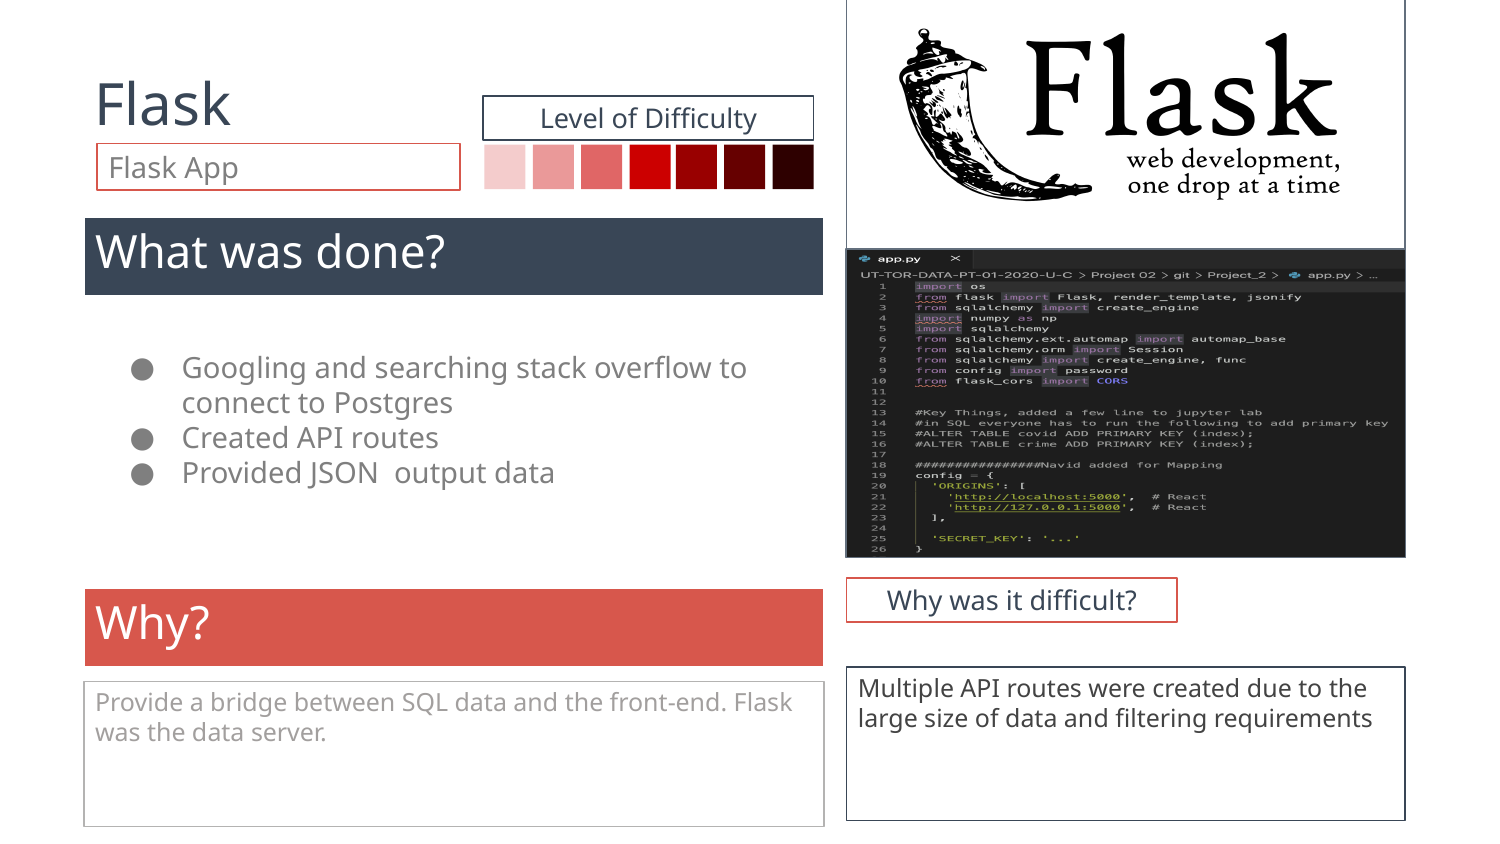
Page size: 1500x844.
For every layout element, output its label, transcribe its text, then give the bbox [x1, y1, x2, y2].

picture [846, 249, 1406, 558]
text_box Why? [83, 588, 824, 667]
text_box [581, 144, 623, 190]
text_box Multiple API routes were created due to the large size of data and filtering requirements [846, 666, 1405, 821]
text_box [846, 0, 1405, 248]
text_box [675, 144, 717, 190]
text_box [484, 144, 526, 190]
text_box [532, 144, 574, 190]
text_box [772, 144, 814, 190]
text_box [724, 144, 766, 190]
text_box Googling and searching stack overflow to connect to Postgres Created API routes Provided JSON output data [95, 343, 763, 525]
text_box What was done? [83, 217, 824, 297]
text_box Flask [82, 61, 535, 150]
text_box Why was it difficult? [846, 577, 1178, 623]
text_box Provide a bridge between SQL data and the front-end. Flask was the data server. [83, 681, 824, 827]
text_box [629, 144, 671, 190]
text_box Flask App [97, 143, 461, 191]
picture [887, 23, 1351, 205]
text_box Level of Difficulty [483, 95, 814, 141]
